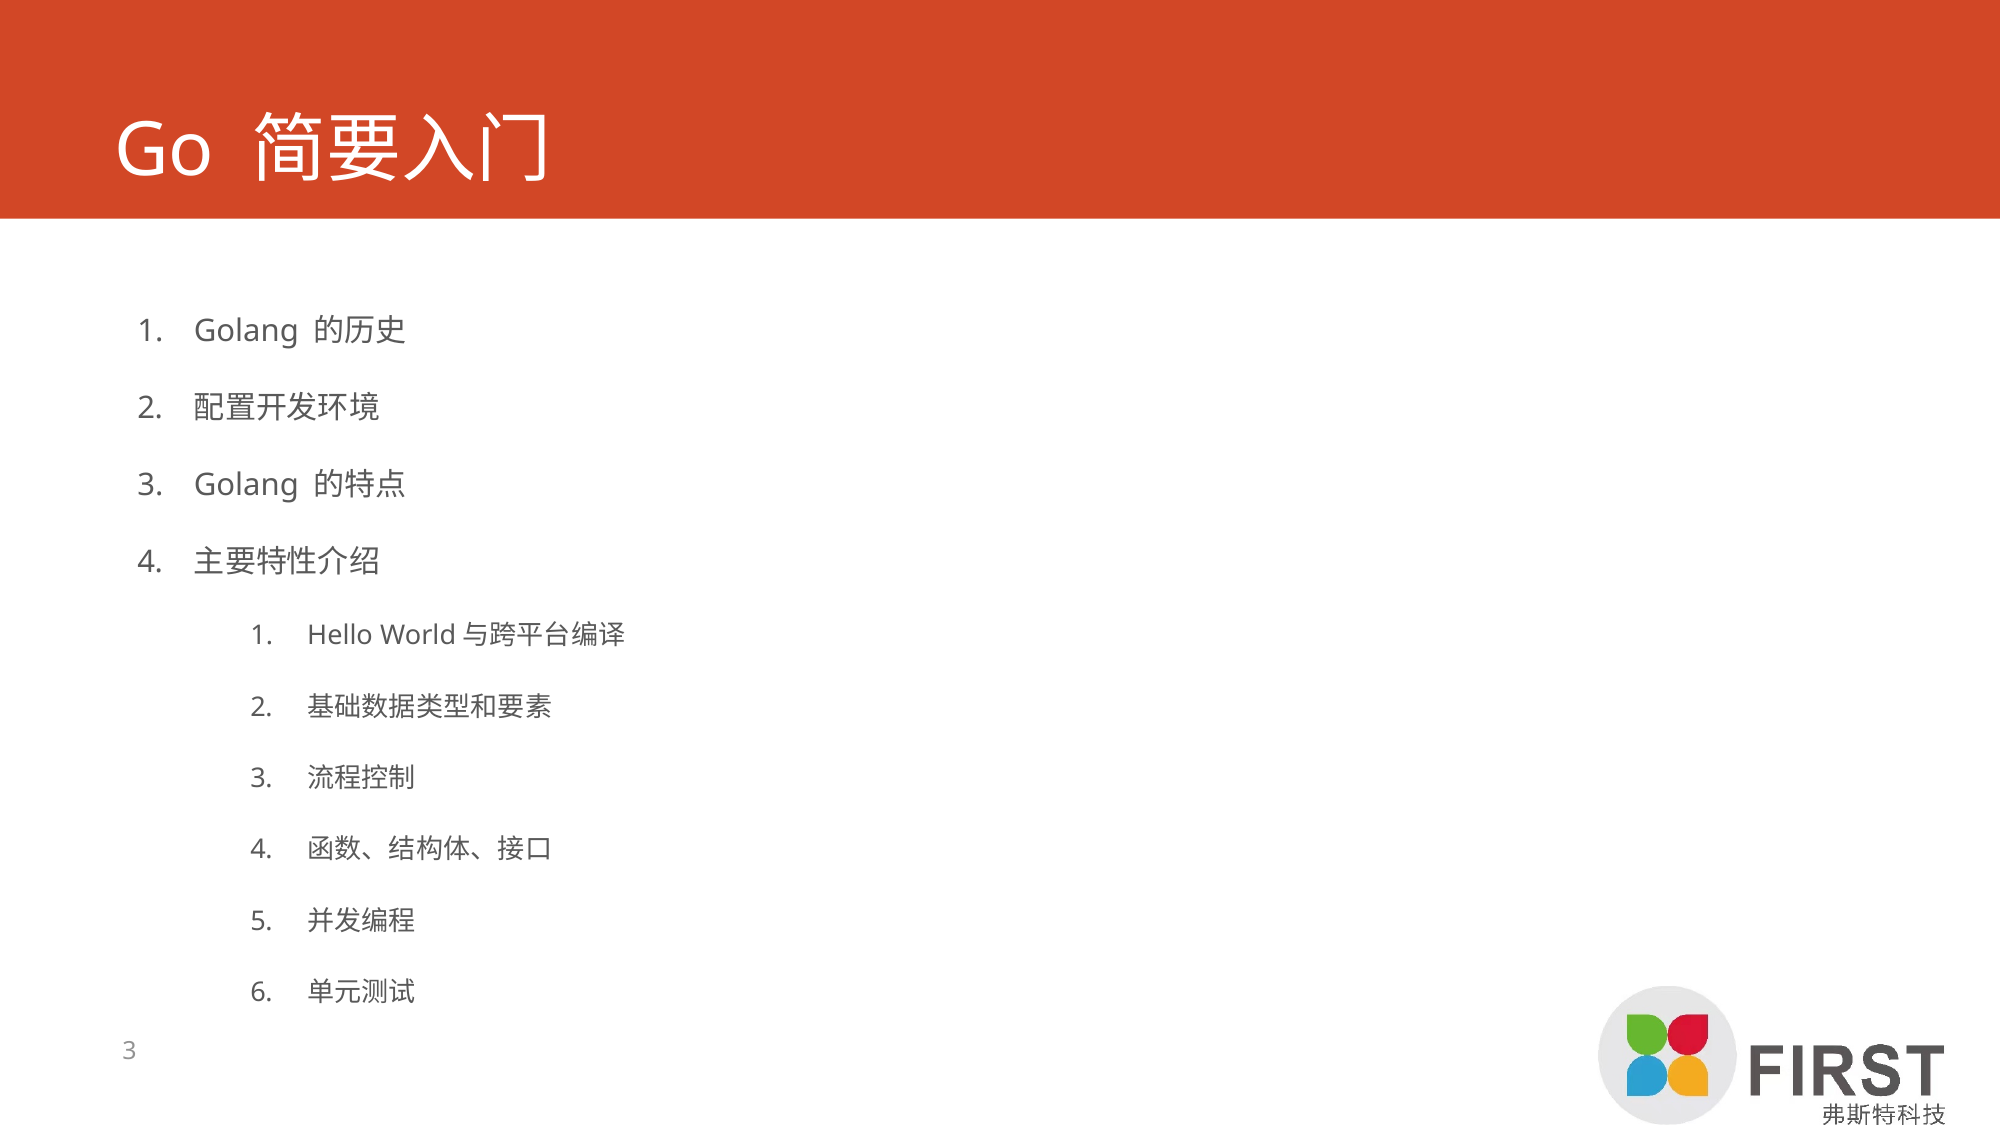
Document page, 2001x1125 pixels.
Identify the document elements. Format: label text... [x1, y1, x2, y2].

title Go 简要入门 [99, 0, 1863, 199]
picture [1543, 985, 2000, 1125]
slide_number 3 [36, 1008, 157, 1095]
list Golang 的历史 配置开发环境 Golang 的特点 主要特性介绍 Hello World与跨平台编译 基础数据类型和要素 流程控制 函数、结构体、接口 并发编程 单元测试 [137, 299, 822, 1014]
